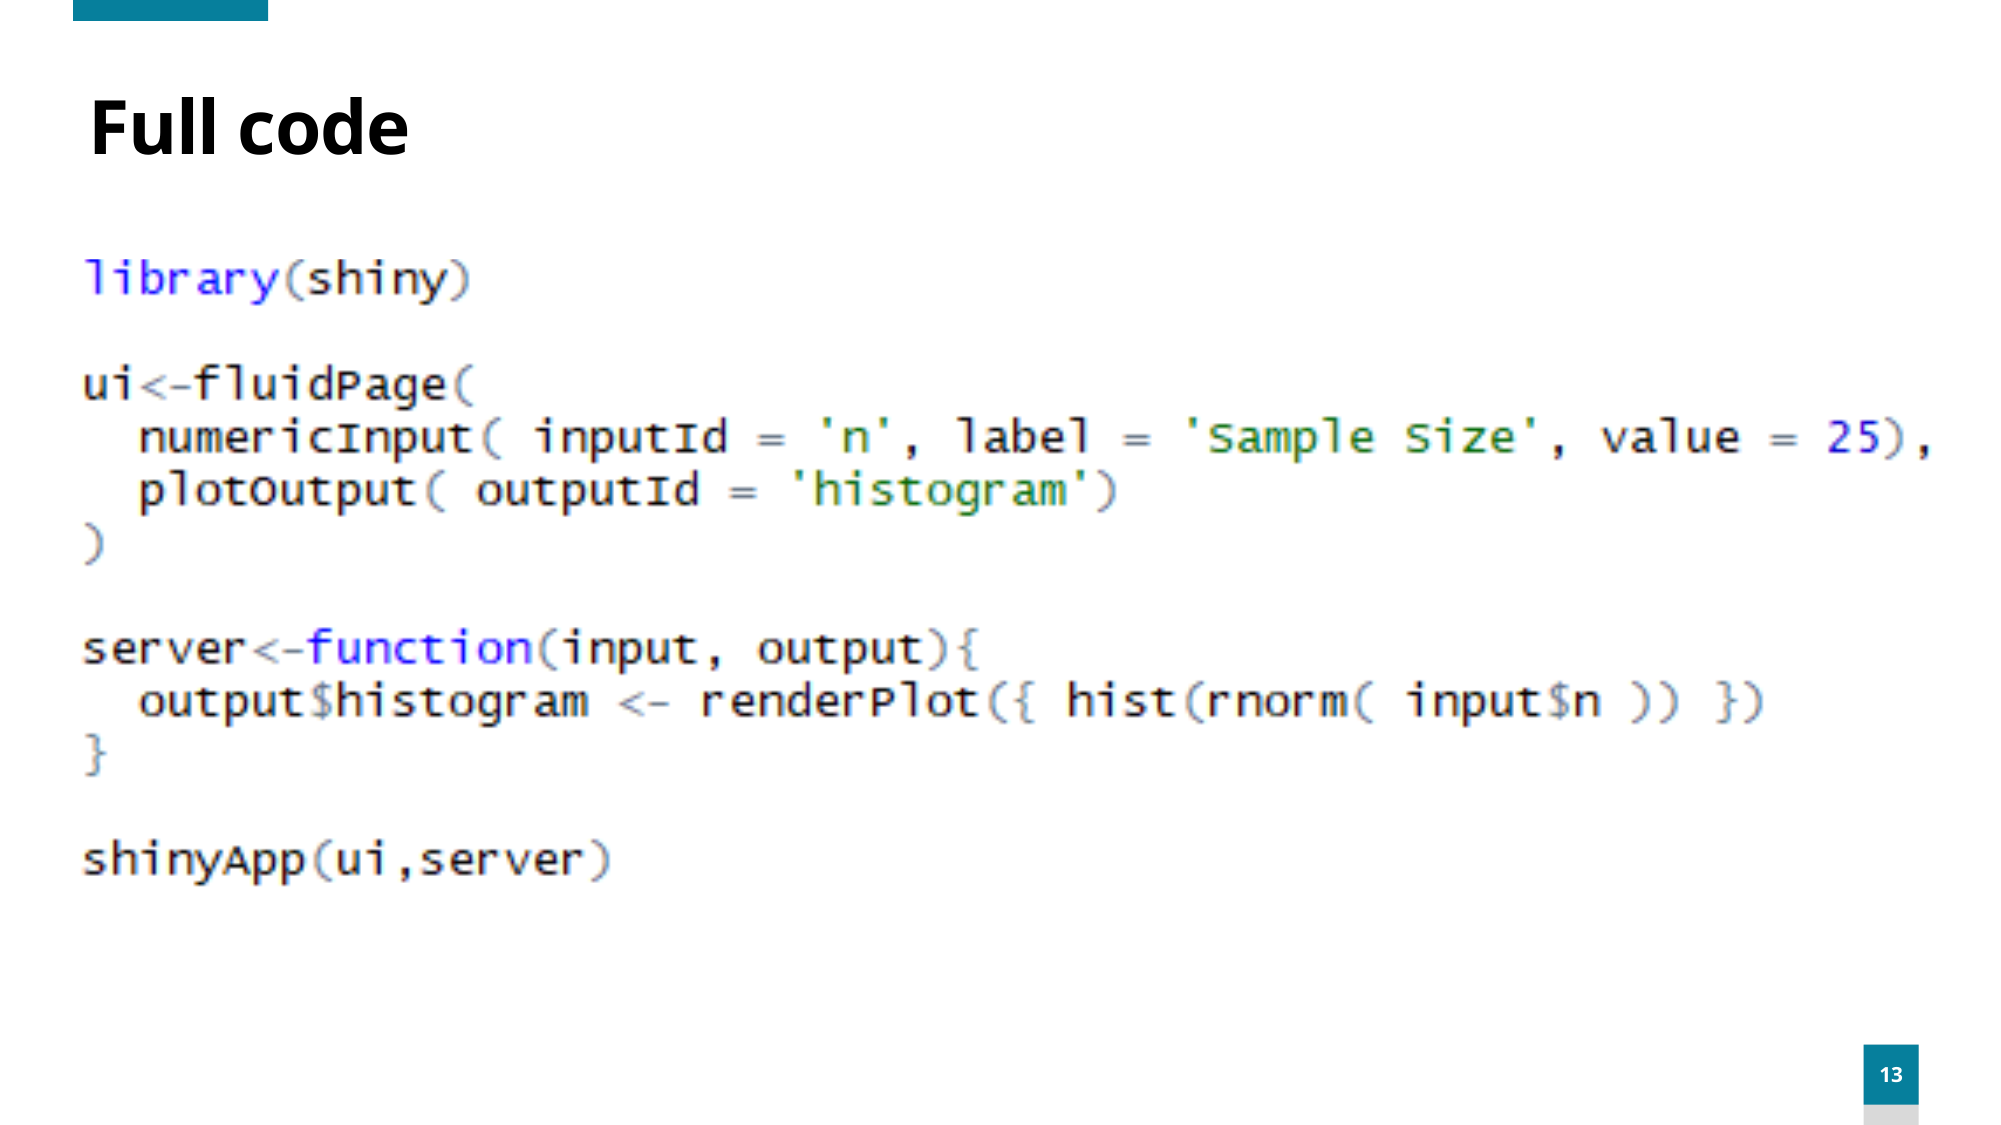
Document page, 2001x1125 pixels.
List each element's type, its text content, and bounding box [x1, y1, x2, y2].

title Full code [73, 82, 1907, 179]
picture [73, 259, 1992, 985]
